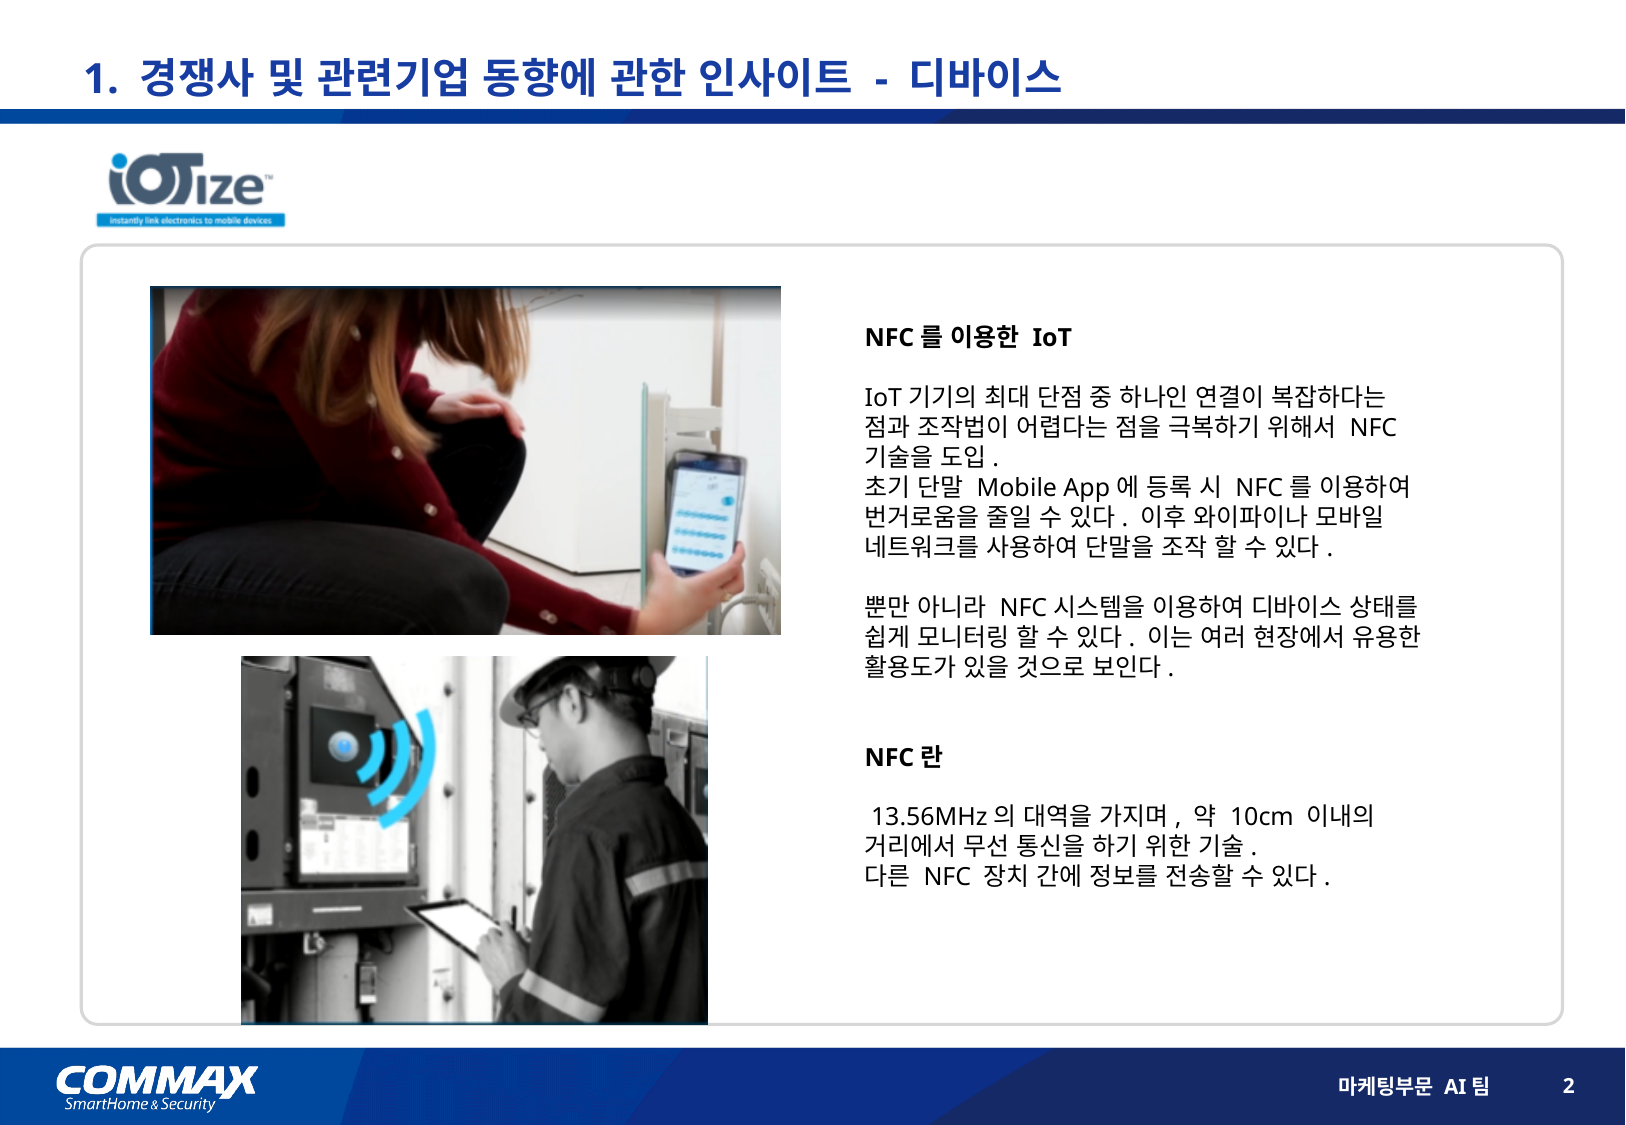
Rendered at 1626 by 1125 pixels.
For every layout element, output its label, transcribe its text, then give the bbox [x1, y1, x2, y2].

text_box [79, 242, 1565, 1027]
text_box 1. 경쟁사 및 관련기업 동향에 관한 인사이트 - 디바이스 [68, 19, 1368, 109]
picture [0, 0, 1625, 1125]
text_box NFC를 이용한 IoT IoT기기의 최대 단점 중 하나인 연결이 복잡하다는 점과 조작법이 어렵다는 점을 극복하기 위해서 NFC 기술을 도입. 초기 단말 Mobile App에 등록 시 NFC를 이용하여 번거로움을 줄일 수 있다. 이후 와이파이나 모바일 네트워크를 사용하여 단말을 조작 할 수 있다. 뿐만 아니라 NFC시스템을 이용하여 디바이스 상태를 쉽게 모니터링 할 수 있다. 이는 여러 현장에서 유용한 활용도가 있을 것으로 보인다. NFC란 13.56MHz의 대역을 가지며, 약 10cm 이내의 거리에서 무선 통신을 하기 위한 기술. 다른 NFC 장치 간에 정보를 전송할 수 있다. [849, 314, 1451, 899]
